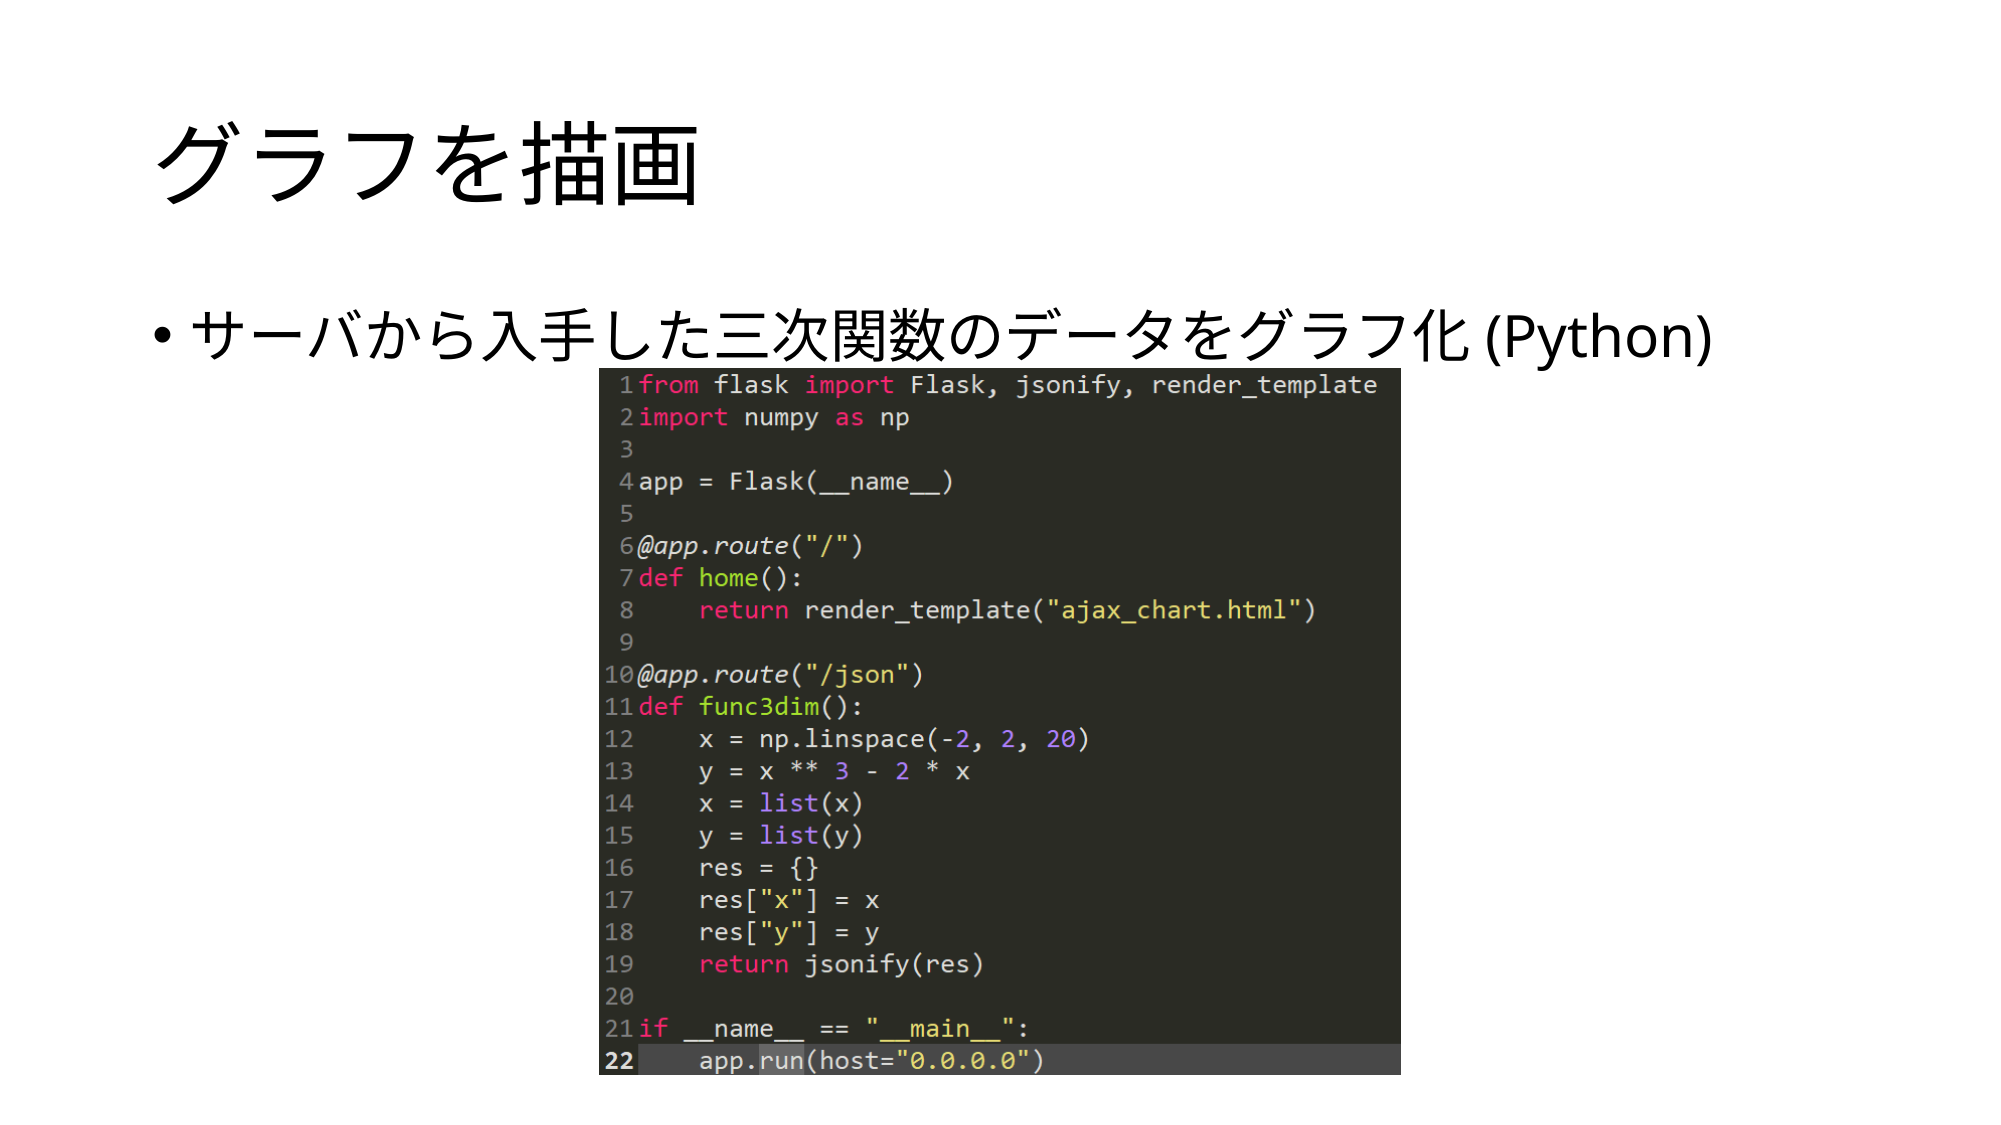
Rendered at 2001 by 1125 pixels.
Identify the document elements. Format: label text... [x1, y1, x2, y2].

title グラフを描画 [137, 59, 1863, 278]
picture [599, 368, 1401, 1075]
list サーバから入手した三次関数のデータをグラフ化(Python) [137, 299, 1863, 1014]
